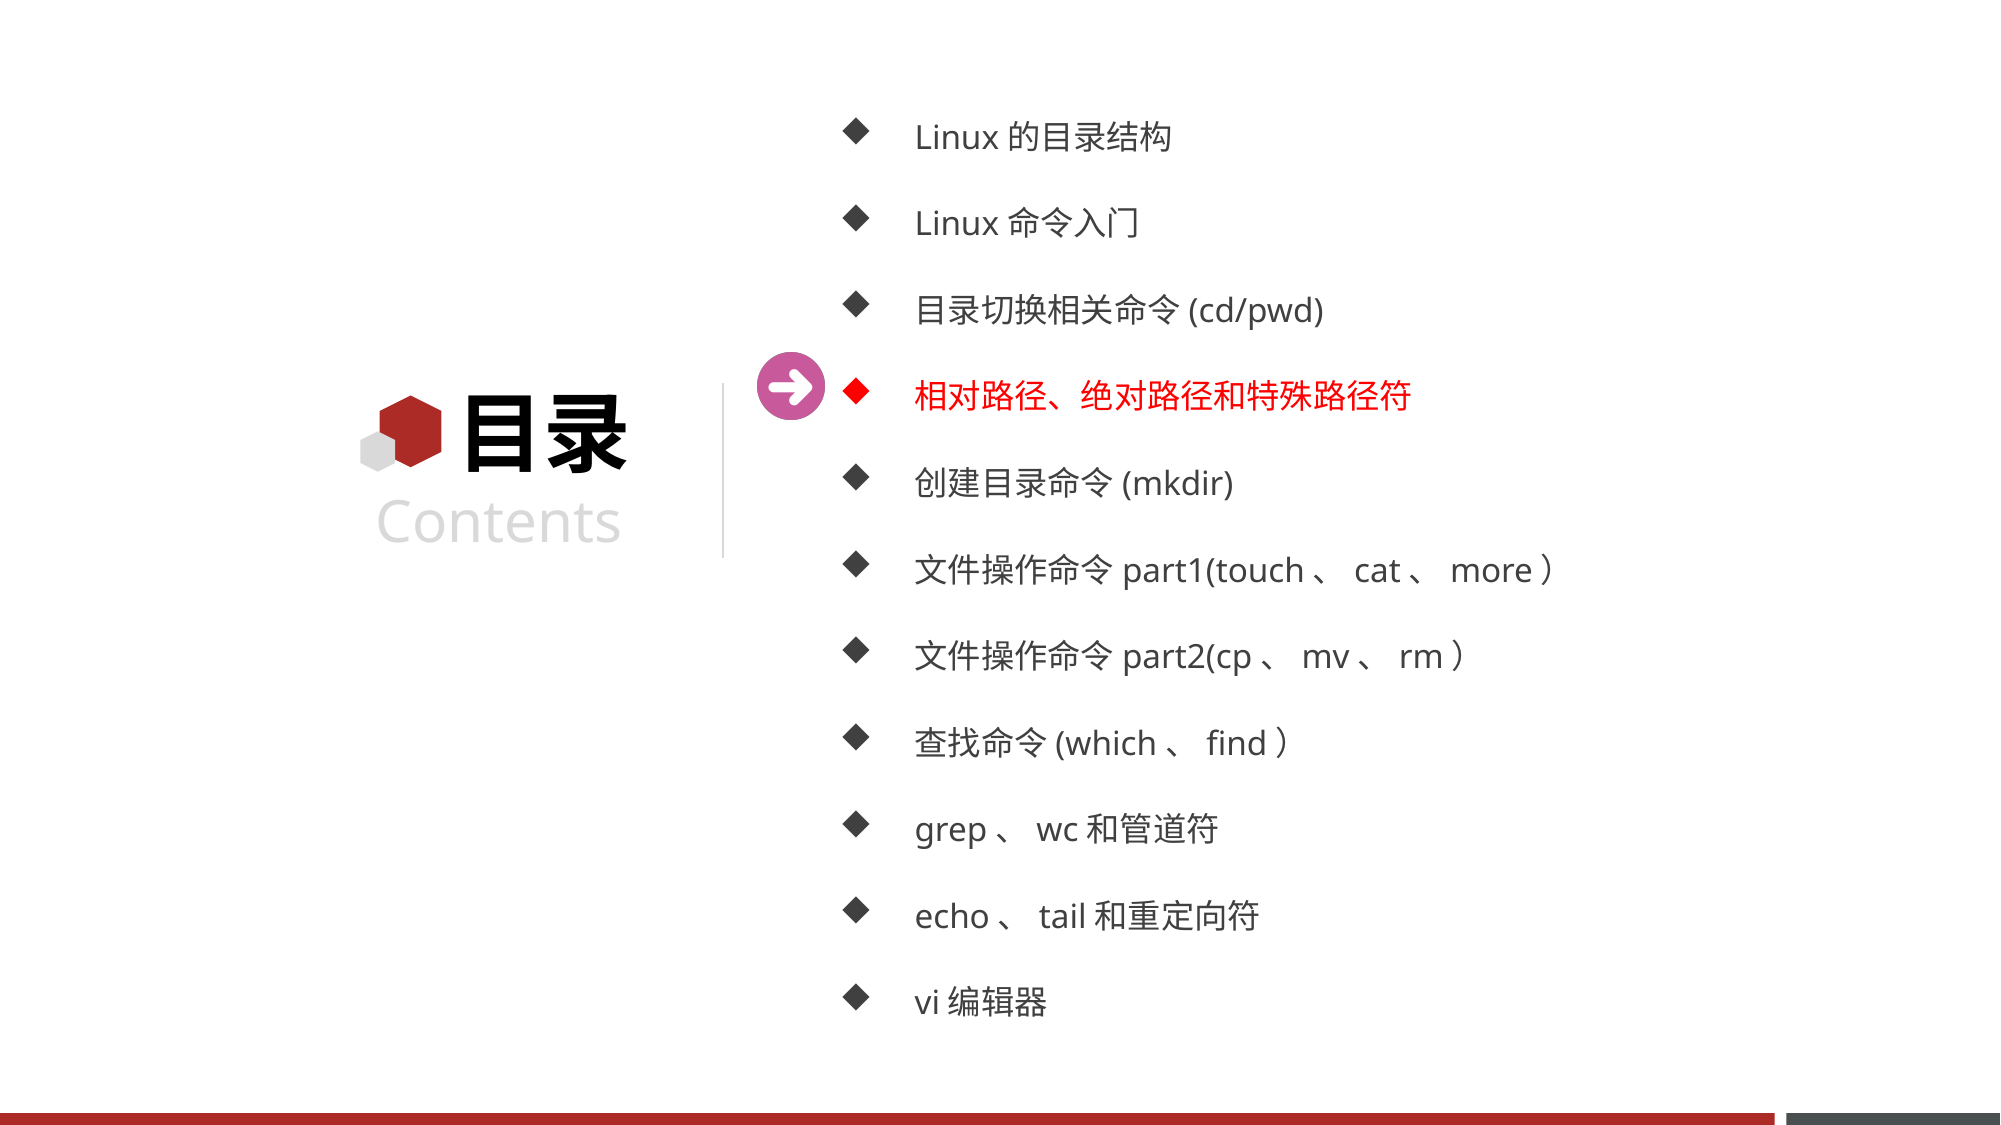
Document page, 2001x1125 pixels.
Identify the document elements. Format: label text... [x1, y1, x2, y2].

list Linux的目录结构 Linux命令入门 目录切换相关命令(cd/pwd) 相对路径、绝对路径和特殊路径符 创建目录命令(mkdir) 文件操作命令part1(touch、cat、more） 文件操作命令part2(cp、mv、rm） 查找命令(which、find） grep、wc和管道符 echo、tail和重定向符 vi编辑器 [824, 168, 1805, 929]
picture [757, 352, 825, 420]
